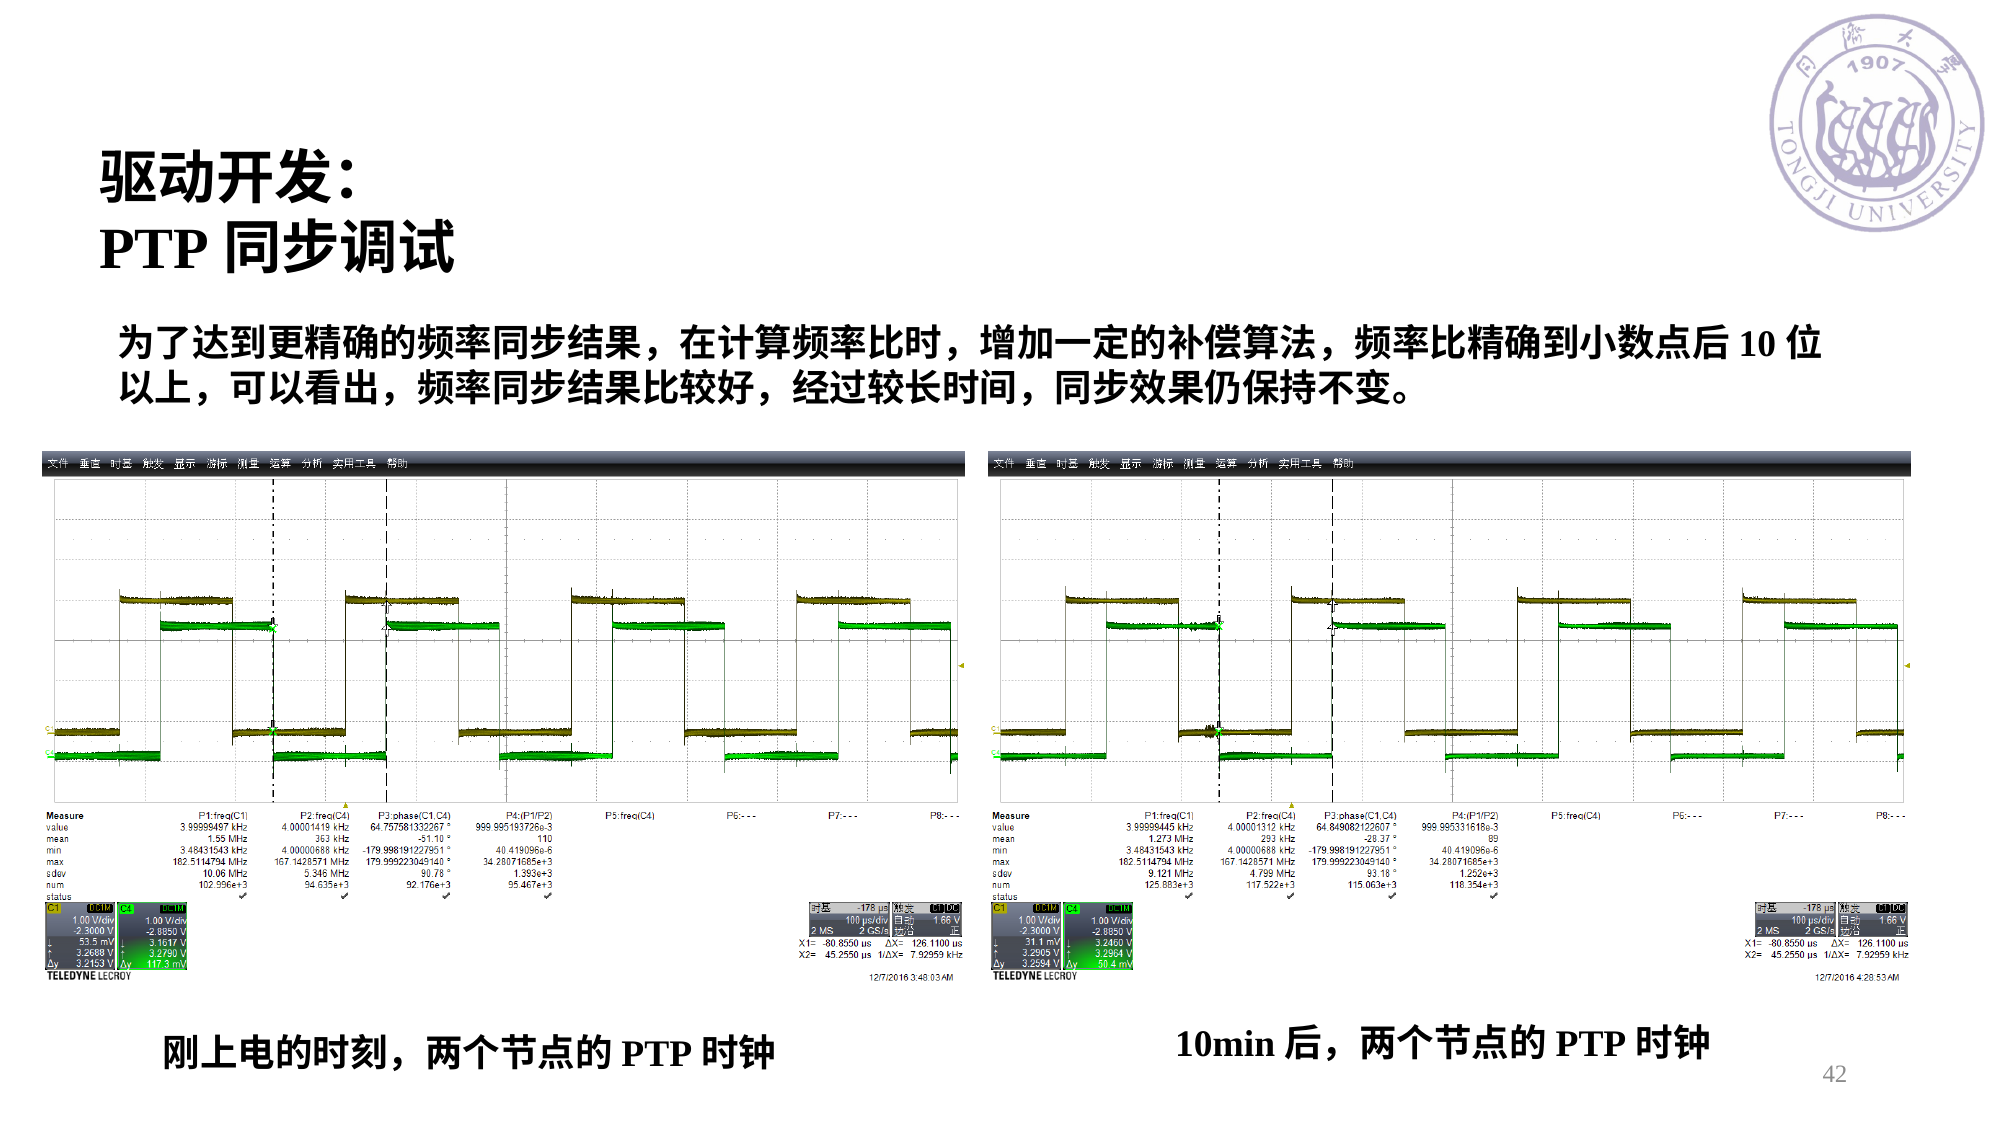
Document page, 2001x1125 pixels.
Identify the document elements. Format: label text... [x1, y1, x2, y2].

text_box 10min后，两个节点的PTP时钟 [1160, 1012, 1740, 1072]
picture [988, 451, 1911, 984]
text_box 为了达到更精确的频率同步结果，在计算频率比时，增加一定的补偿算法，频率比精确到小数点后10位以上，可以看出，频率同步结果比较好，经过较长时间，同步效果仍保持不变。 [102, 311, 1863, 417]
text_box 驱动开发： PTP同步调试 [66, 114, 1863, 517]
slide_number 42 [1412, 1042, 1863, 1103]
text_box 刚上电的时刻，两个节点的PTP时钟 [147, 1021, 809, 1082]
picture [42, 451, 965, 984]
